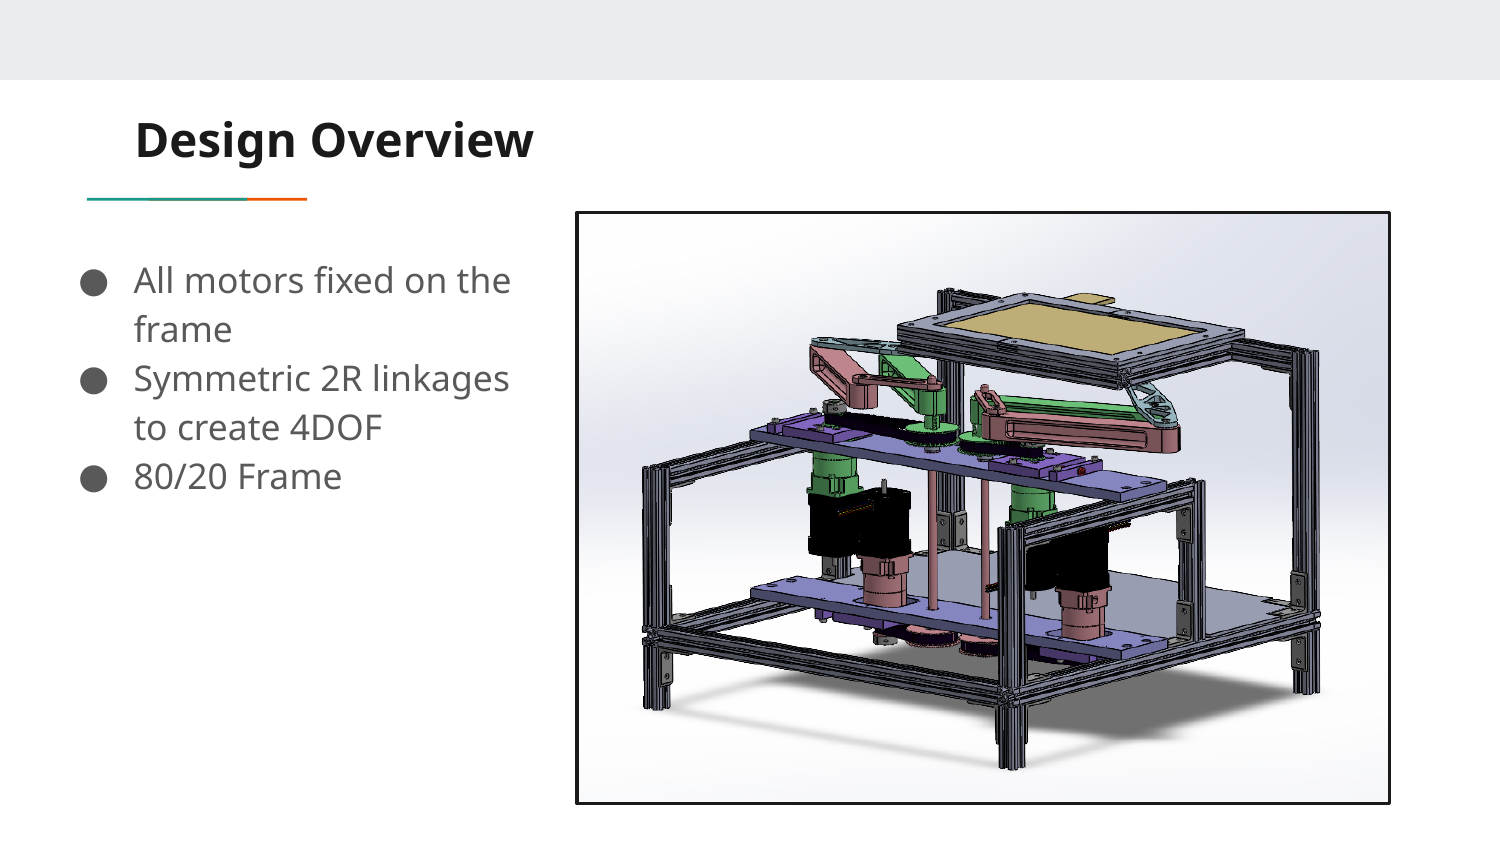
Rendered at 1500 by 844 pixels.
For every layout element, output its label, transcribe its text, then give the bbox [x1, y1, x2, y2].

picture [578, 213, 1389, 803]
list All motors fixed on the frame Symmetric 2R linkages to create 4DOF 80/20 Frame [43, 236, 546, 794]
title Design Overview [119, 94, 1381, 183]
